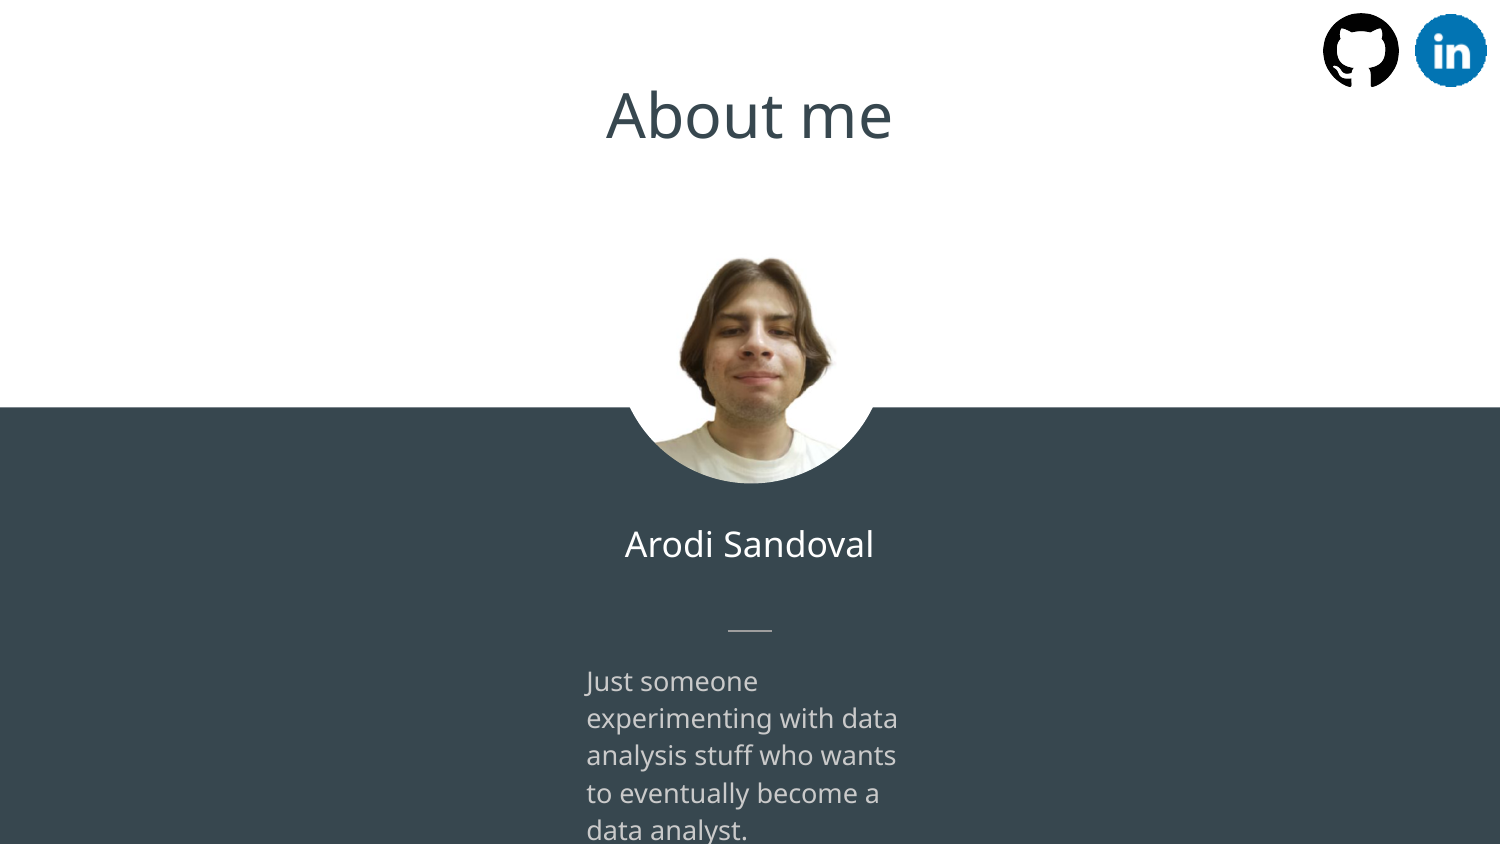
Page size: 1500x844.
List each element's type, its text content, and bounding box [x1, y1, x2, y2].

list Just someone experimenting with data analysis stuff who wants to eventually become a data analyst. [571, 644, 929, 834]
picture [1322, 12, 1399, 89]
picture [616, 213, 887, 484]
list Arodi Sandoval [571, 506, 929, 579]
title About me [51, 61, 1449, 182]
picture [1415, 14, 1488, 87]
text_box [0, 0, 1500, 408]
